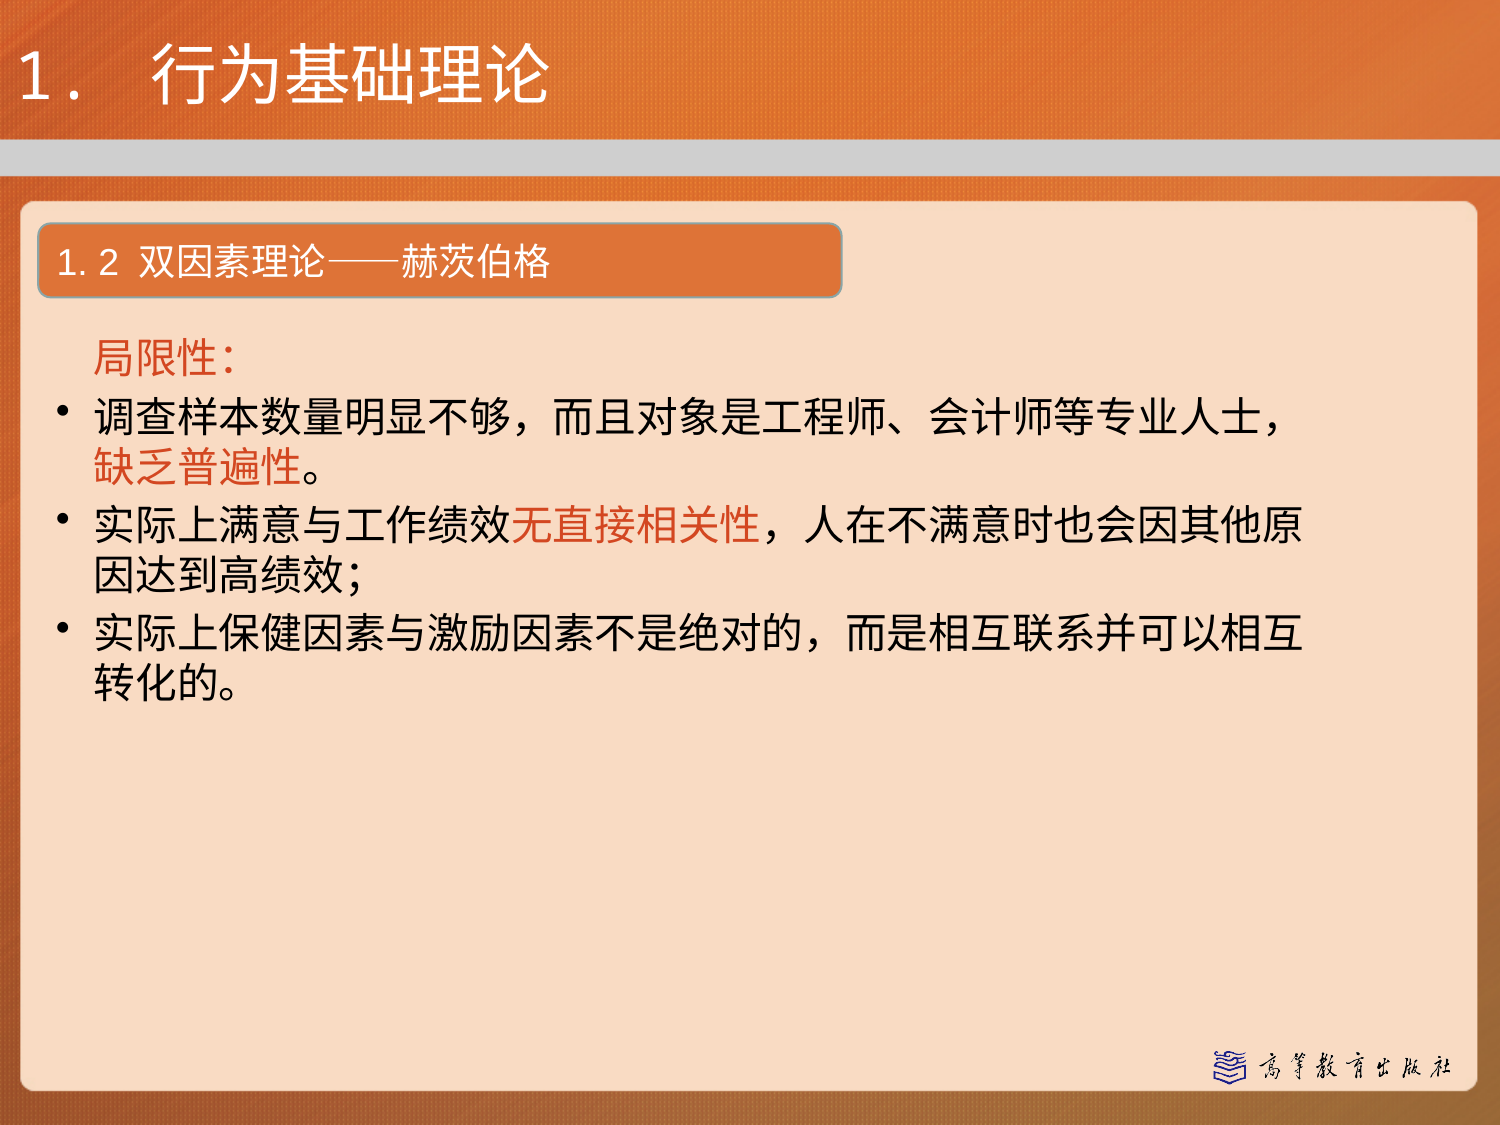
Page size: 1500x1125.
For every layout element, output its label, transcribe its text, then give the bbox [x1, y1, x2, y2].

text_box 1. 2 双因素理论——赫茨伯格 [37, 222, 843, 299]
picture [0, 0, 1500, 1125]
text_box 1. 行为基础理论 [0, 25, 944, 126]
list 局限性： 调查样本数量明显不够，而且对象是工程师、会计师等专业人士，缺乏普遍性。 实际上满意与工作绩效无直接相关性，人在不满意时也会因其他原因达到高绩效； 实际上保健因素与激励因素不是绝对的，而是相互联系并可以相互转化的。 [41, 324, 1335, 1105]
